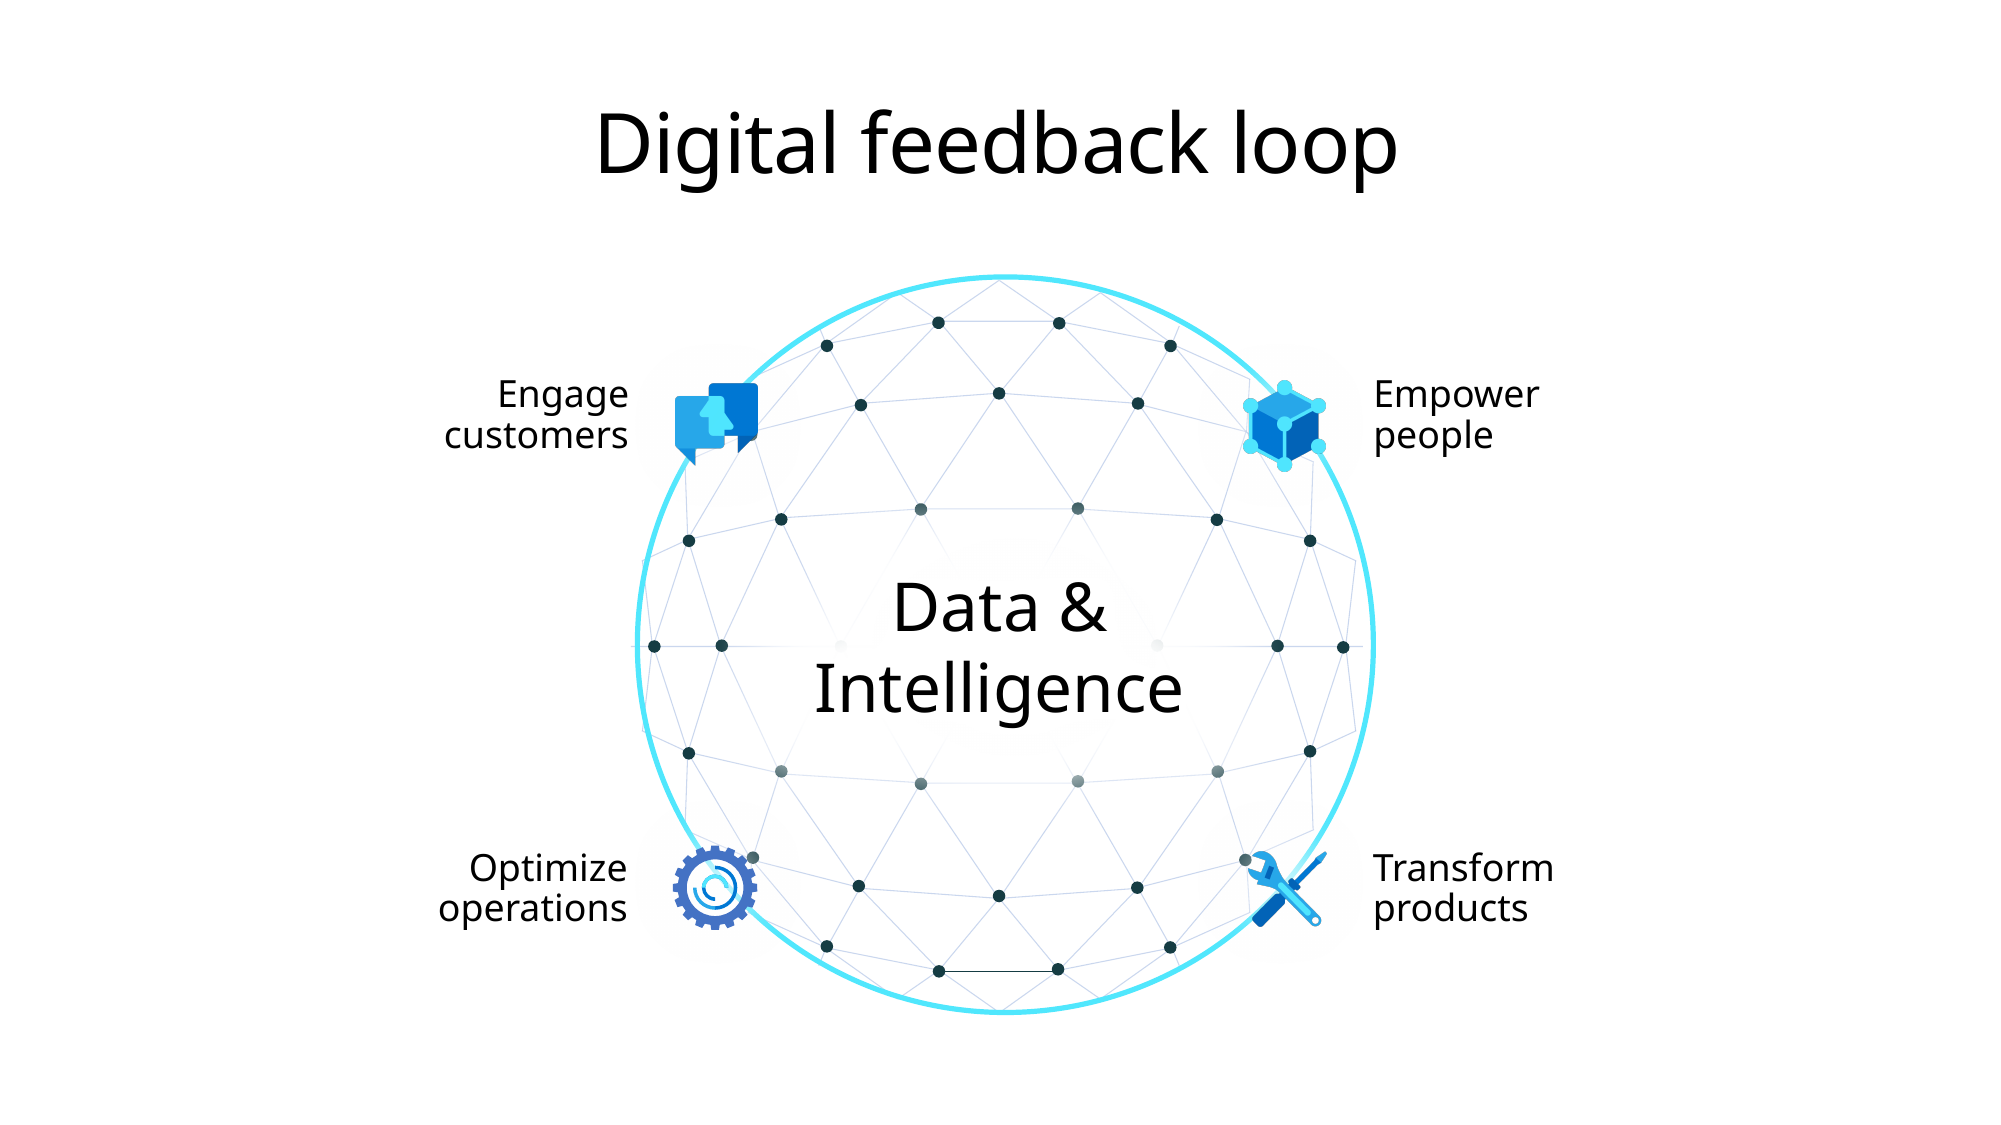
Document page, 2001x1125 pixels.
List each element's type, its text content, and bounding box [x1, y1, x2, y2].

title Digital feedback loop [504, 90, 1490, 170]
text_box Engage customers [443, 375, 610, 457]
text_box Optimize operations [437, 848, 610, 930]
text_box Empower people [1388, 375, 1581, 457]
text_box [672, 845, 758, 930]
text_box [610, 276, 1388, 1013]
picture [1243, 380, 1325, 472]
picture [675, 383, 758, 466]
picture [1248, 851, 1328, 927]
text_box Transform products [1388, 848, 1596, 930]
